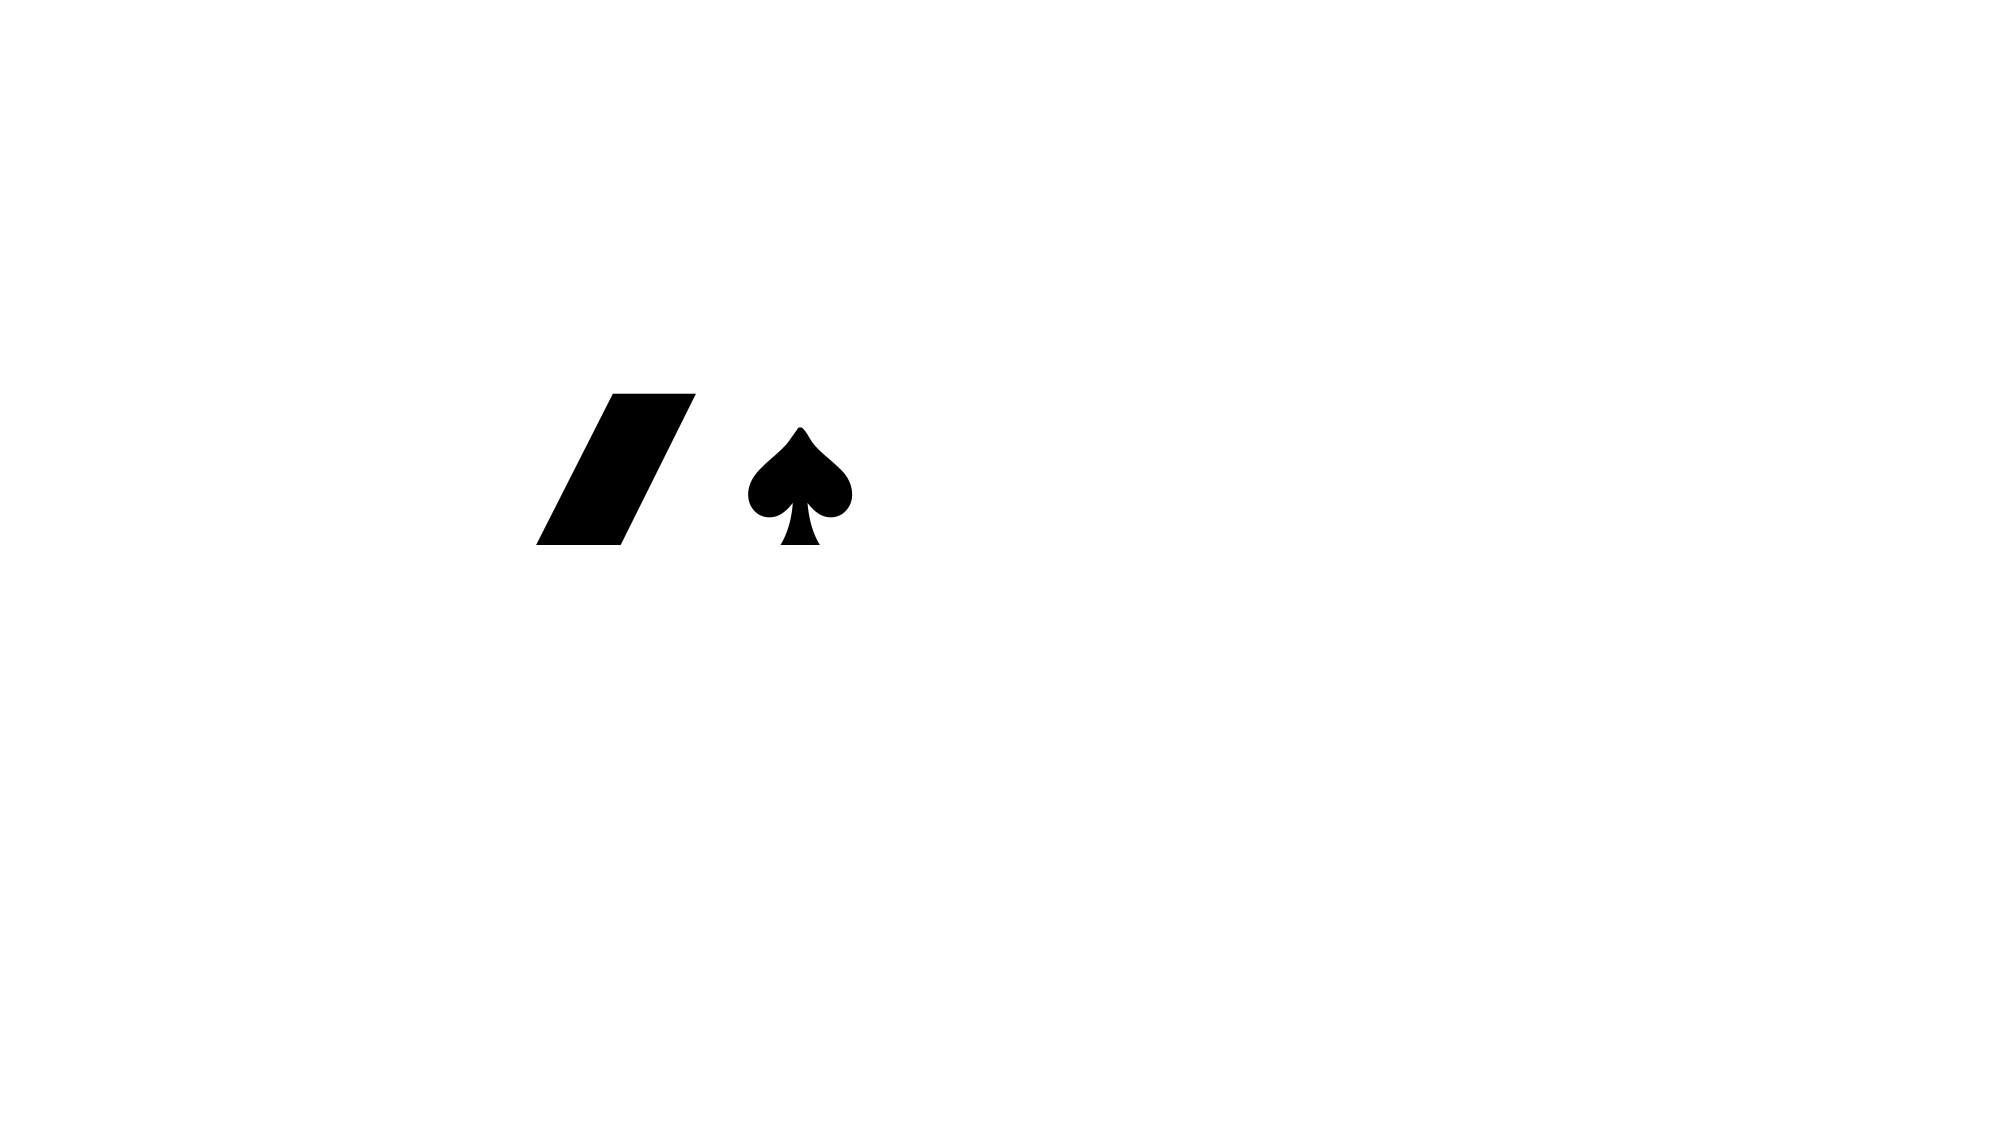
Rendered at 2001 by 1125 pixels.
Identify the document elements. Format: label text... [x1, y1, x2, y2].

text_box   [510, 371, 2000, 587]
